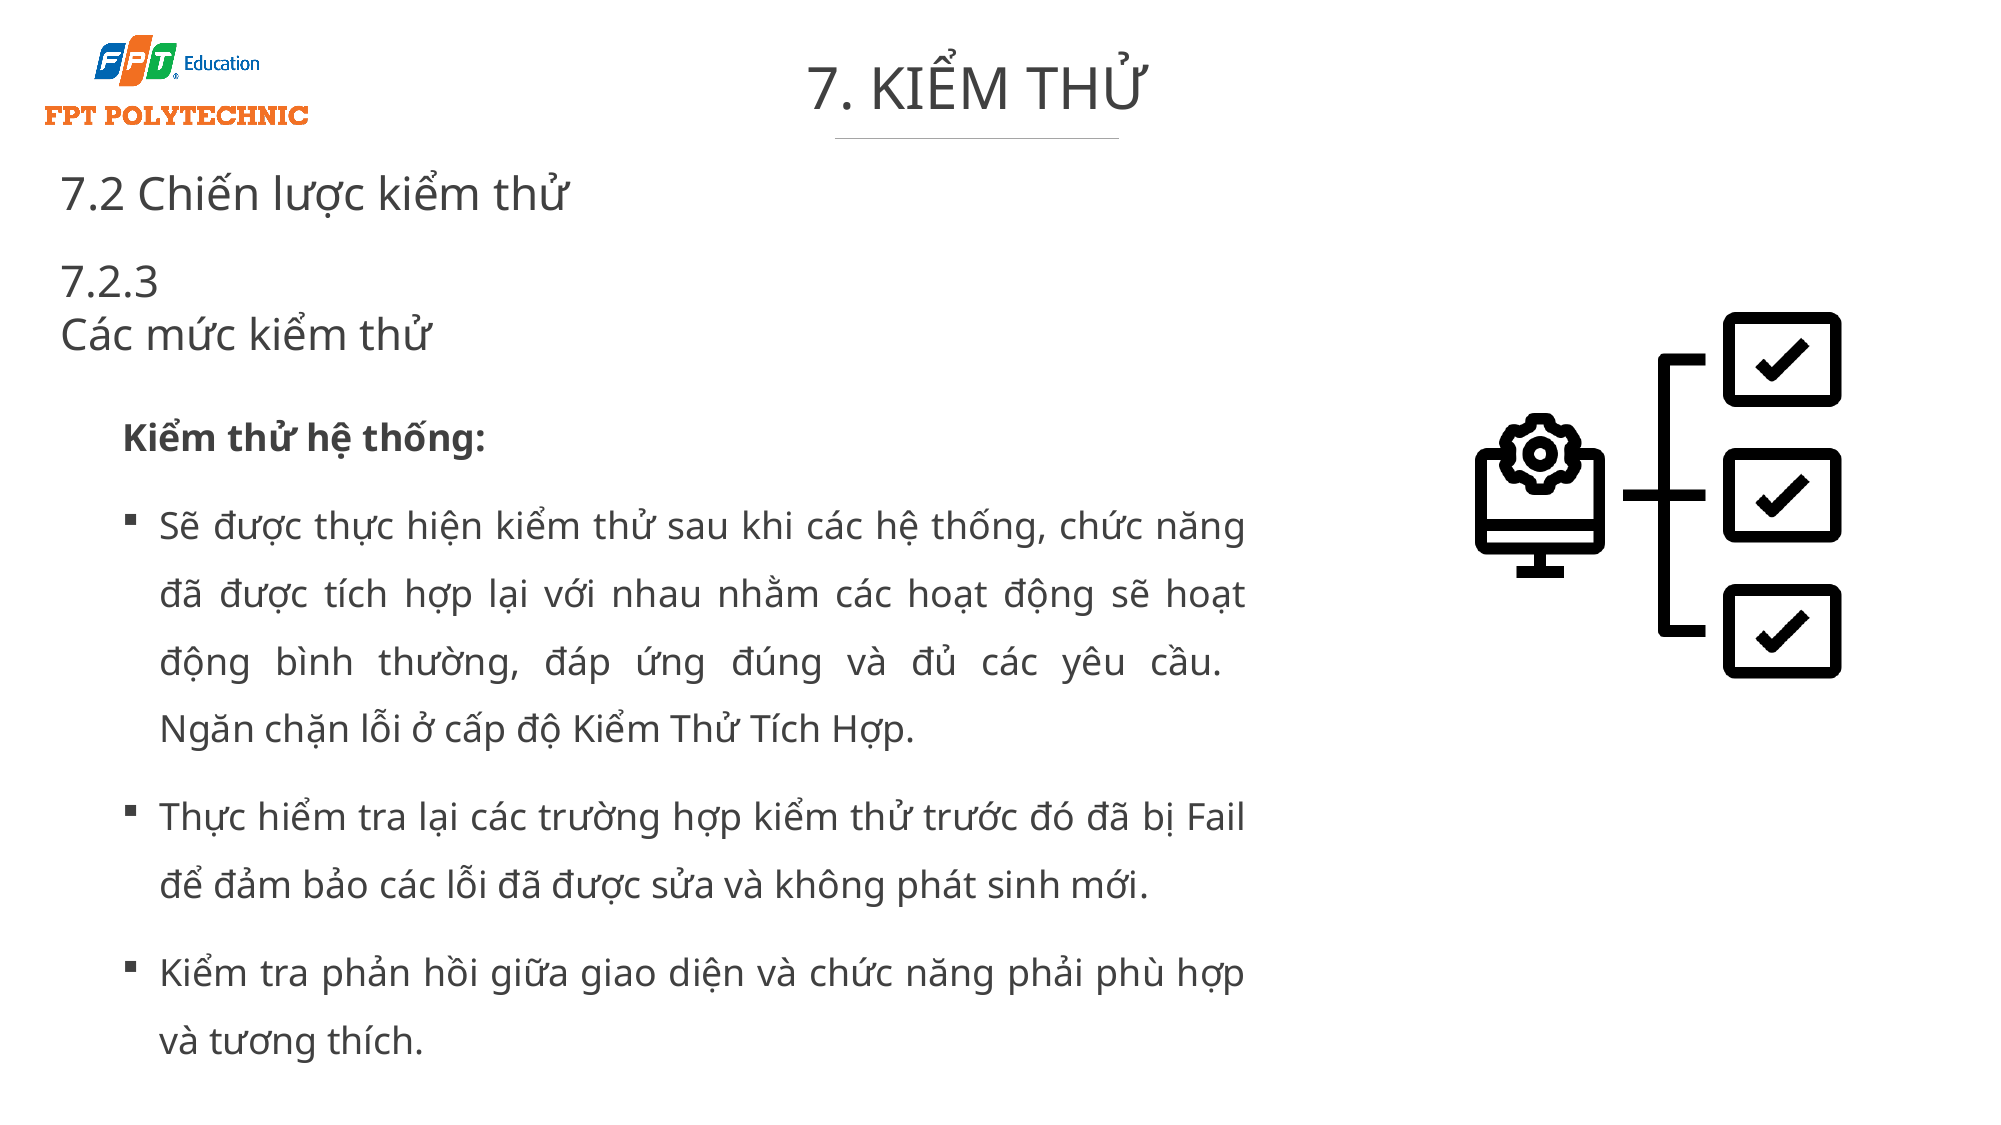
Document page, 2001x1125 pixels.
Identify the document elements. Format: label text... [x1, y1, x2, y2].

text_box 7.2 Chiến lược kiểm thử [45, 140, 810, 228]
picture [45, 35, 308, 125]
text_box 7.2.3 Các mức kiểm thử [45, 228, 878, 385]
picture [1469, 306, 1847, 684]
title 7. KIỂM THỬ [107, 34, 1847, 139]
text_box Kiểm thử hệ thống: Sẽ được thực hiện kiểm thử sau khi các hệ thống, chức năng đã được tích hợp lại với nhau nhằm các hoạt động sẽ hoạt động bình thường, đáp ứng đúng và đủ các yêu cầu. Ngăn chặn lỗi ở cấp độ Kiểm Thử Tích Hợp. Thực hiểm tra lại các trường hợp kiểm thử trước đó đã bị Fail để đảm bảo các lỗi đã được sửa và không phát sinh mới. Kiểm tra phản hồi giữa giao diện và chức năng phải phù hợp và tương thích. [107, 384, 1263, 1089]
